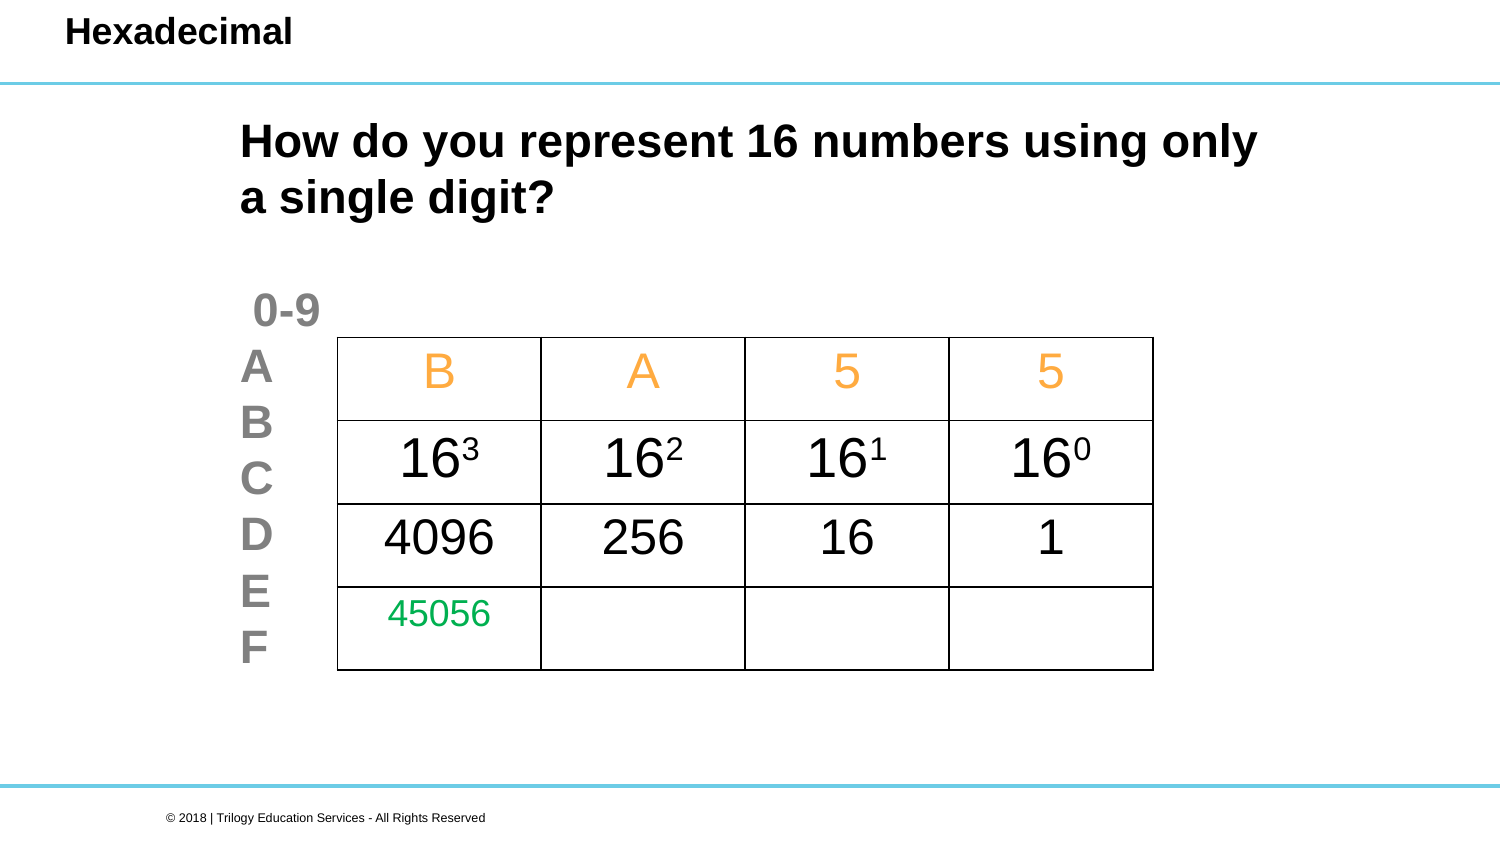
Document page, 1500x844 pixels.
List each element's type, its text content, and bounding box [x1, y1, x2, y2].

table_cell [746, 588, 948, 669]
table_cell [542, 588, 744, 669]
table_cell 45056 [338, 588, 540, 669]
table_cell [950, 588, 1152, 669]
table_header 5 [746, 338, 948, 420]
table_cell 16 [746, 505, 948, 586]
table_cell 4096 [338, 505, 540, 586]
table_header A [542, 338, 744, 420]
table_cell 160 [950, 421, 1152, 503]
title Hexadecimal [50, 0, 948, 81]
table_cell 1 [950, 505, 1152, 586]
table_cell 163 [338, 421, 540, 503]
text_box How do you represent 16 numbers using only a single digit? 0-9 A B C D E F [225, 103, 1313, 707]
table_cell 256 [542, 505, 744, 586]
table_header B [338, 338, 540, 420]
table_header 5 [950, 338, 1152, 420]
table_cell 162 [542, 421, 744, 503]
table_cell 161 [746, 421, 948, 503]
